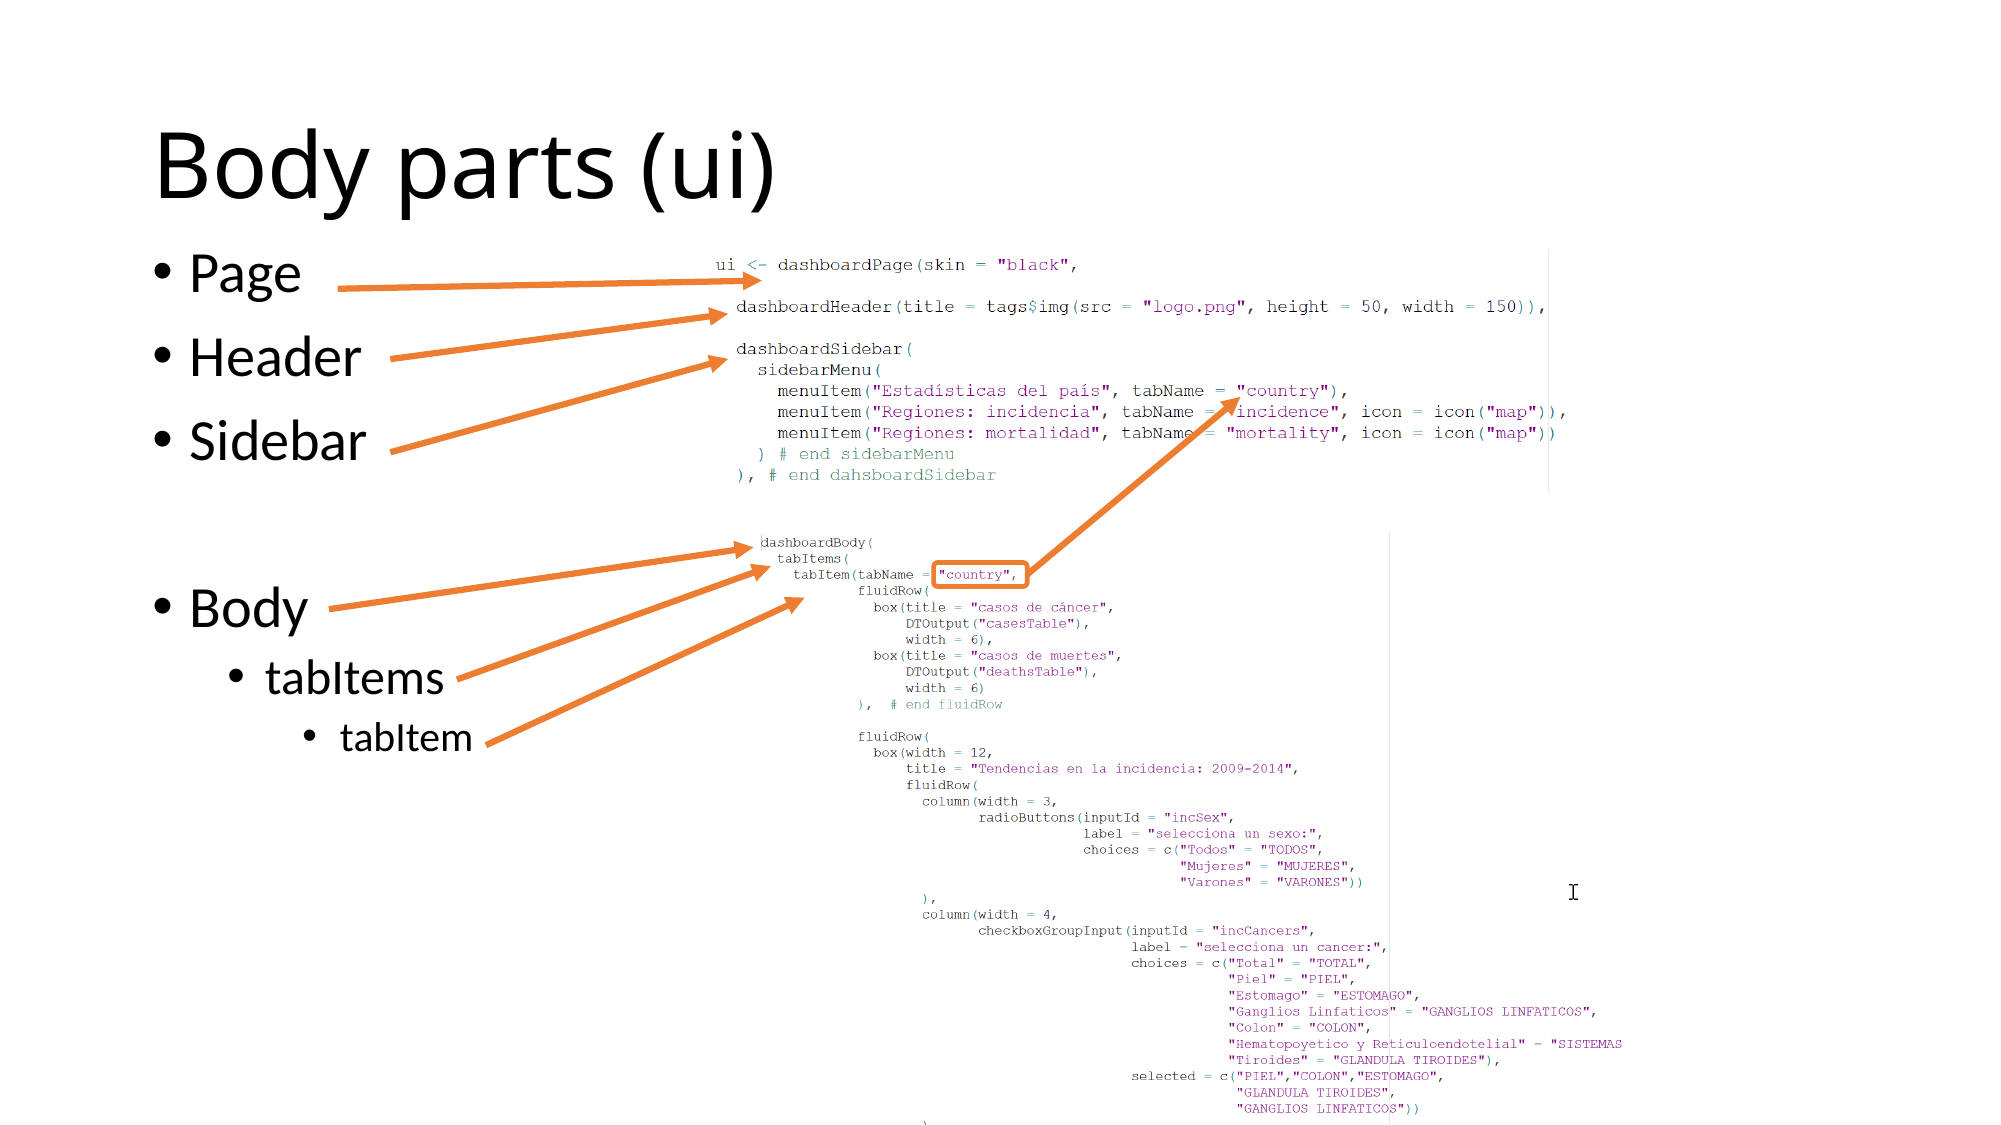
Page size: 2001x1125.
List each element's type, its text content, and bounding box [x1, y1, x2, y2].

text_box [485, 597, 805, 746]
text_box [390, 358, 729, 453]
picture [753, 532, 1626, 1125]
picture [714, 250, 1566, 492]
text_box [390, 313, 729, 358]
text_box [1027, 396, 1241, 575]
title Body parts (ui) [137, 59, 1863, 234]
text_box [328, 547, 754, 610]
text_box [456, 566, 771, 680]
list Page Header Sidebar Body tabItems tabItem [137, 234, 1863, 949]
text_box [337, 280, 762, 289]
